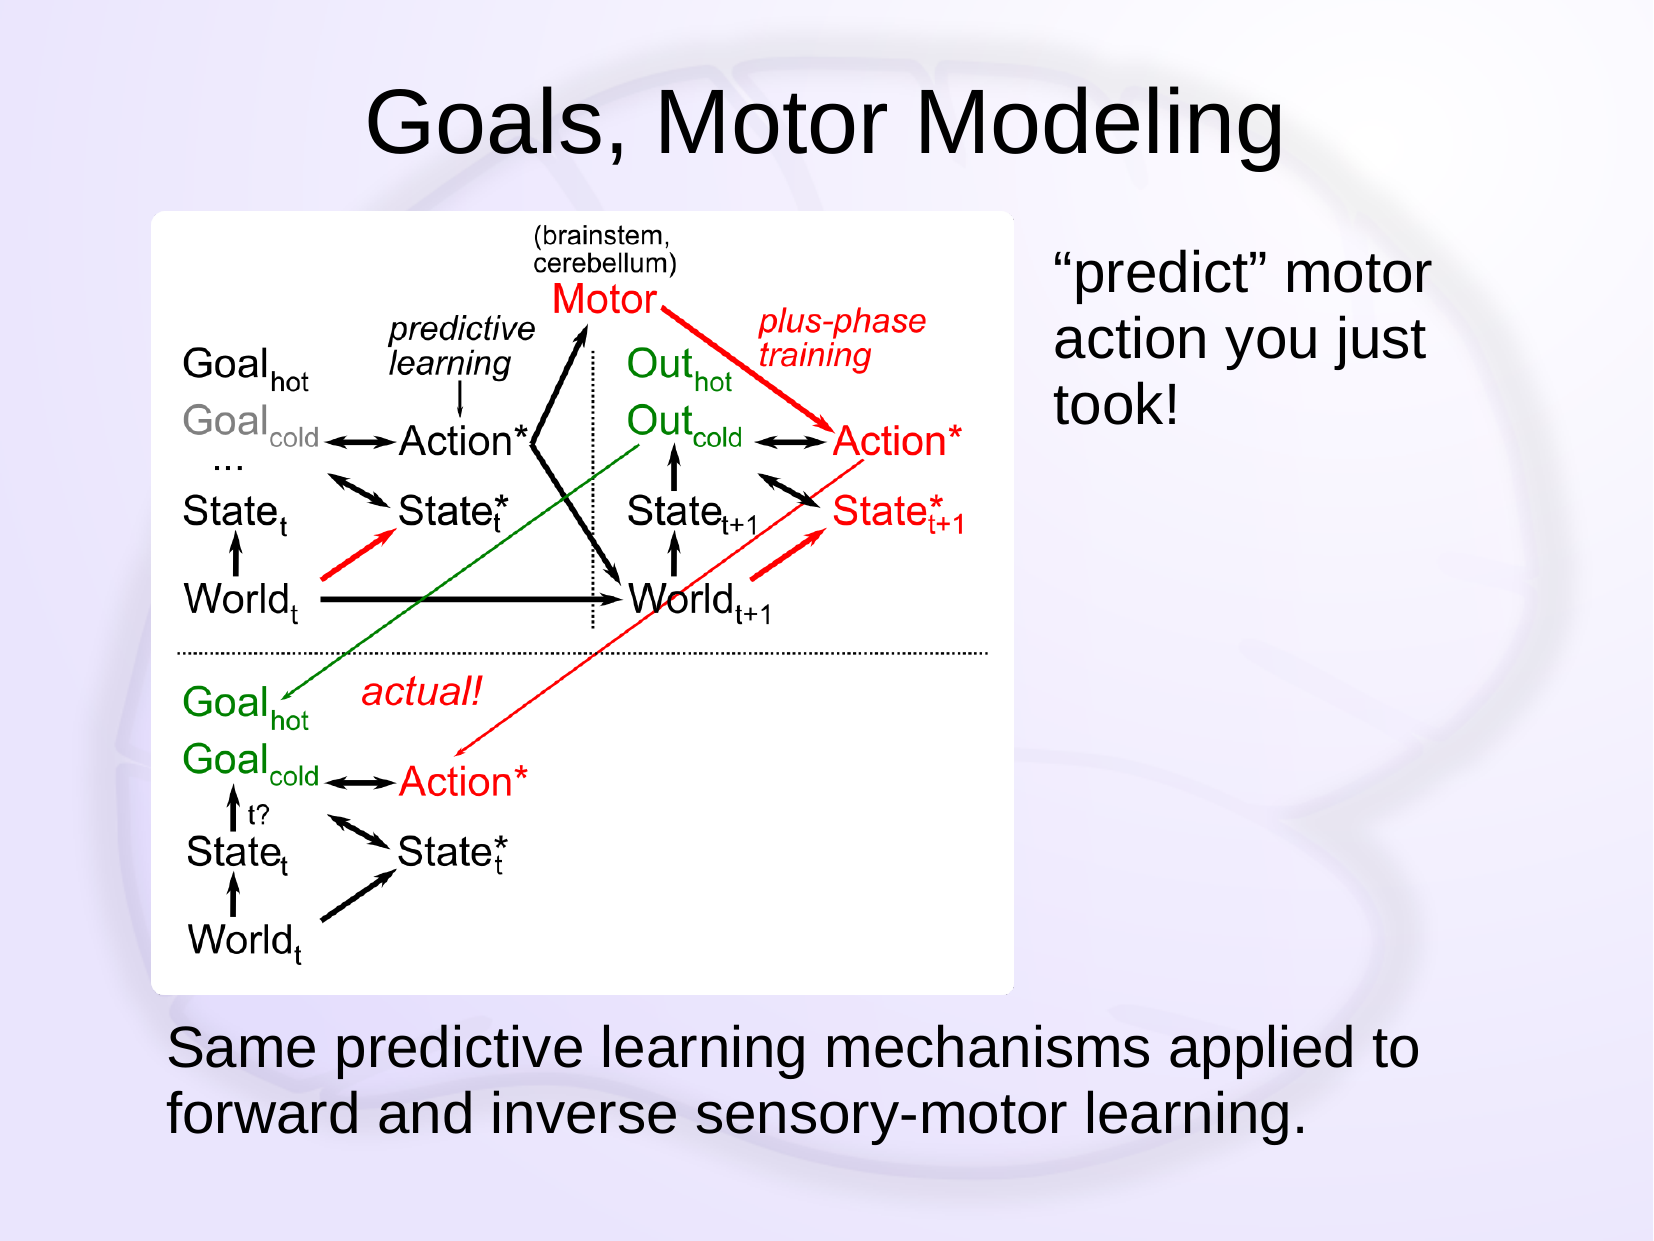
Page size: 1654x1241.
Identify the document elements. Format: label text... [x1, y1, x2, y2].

title Goals, Motor Modeling [82, 49, 1571, 196]
text_box Same predictive learning mechanisms applied to forward and inverse sensory-motor learning. [151, 1007, 1514, 1154]
text_box “predict” motor action you just took! [1039, 232, 1540, 445]
picture [0, 0, 1654, 1241]
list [151, 211, 1015, 995]
